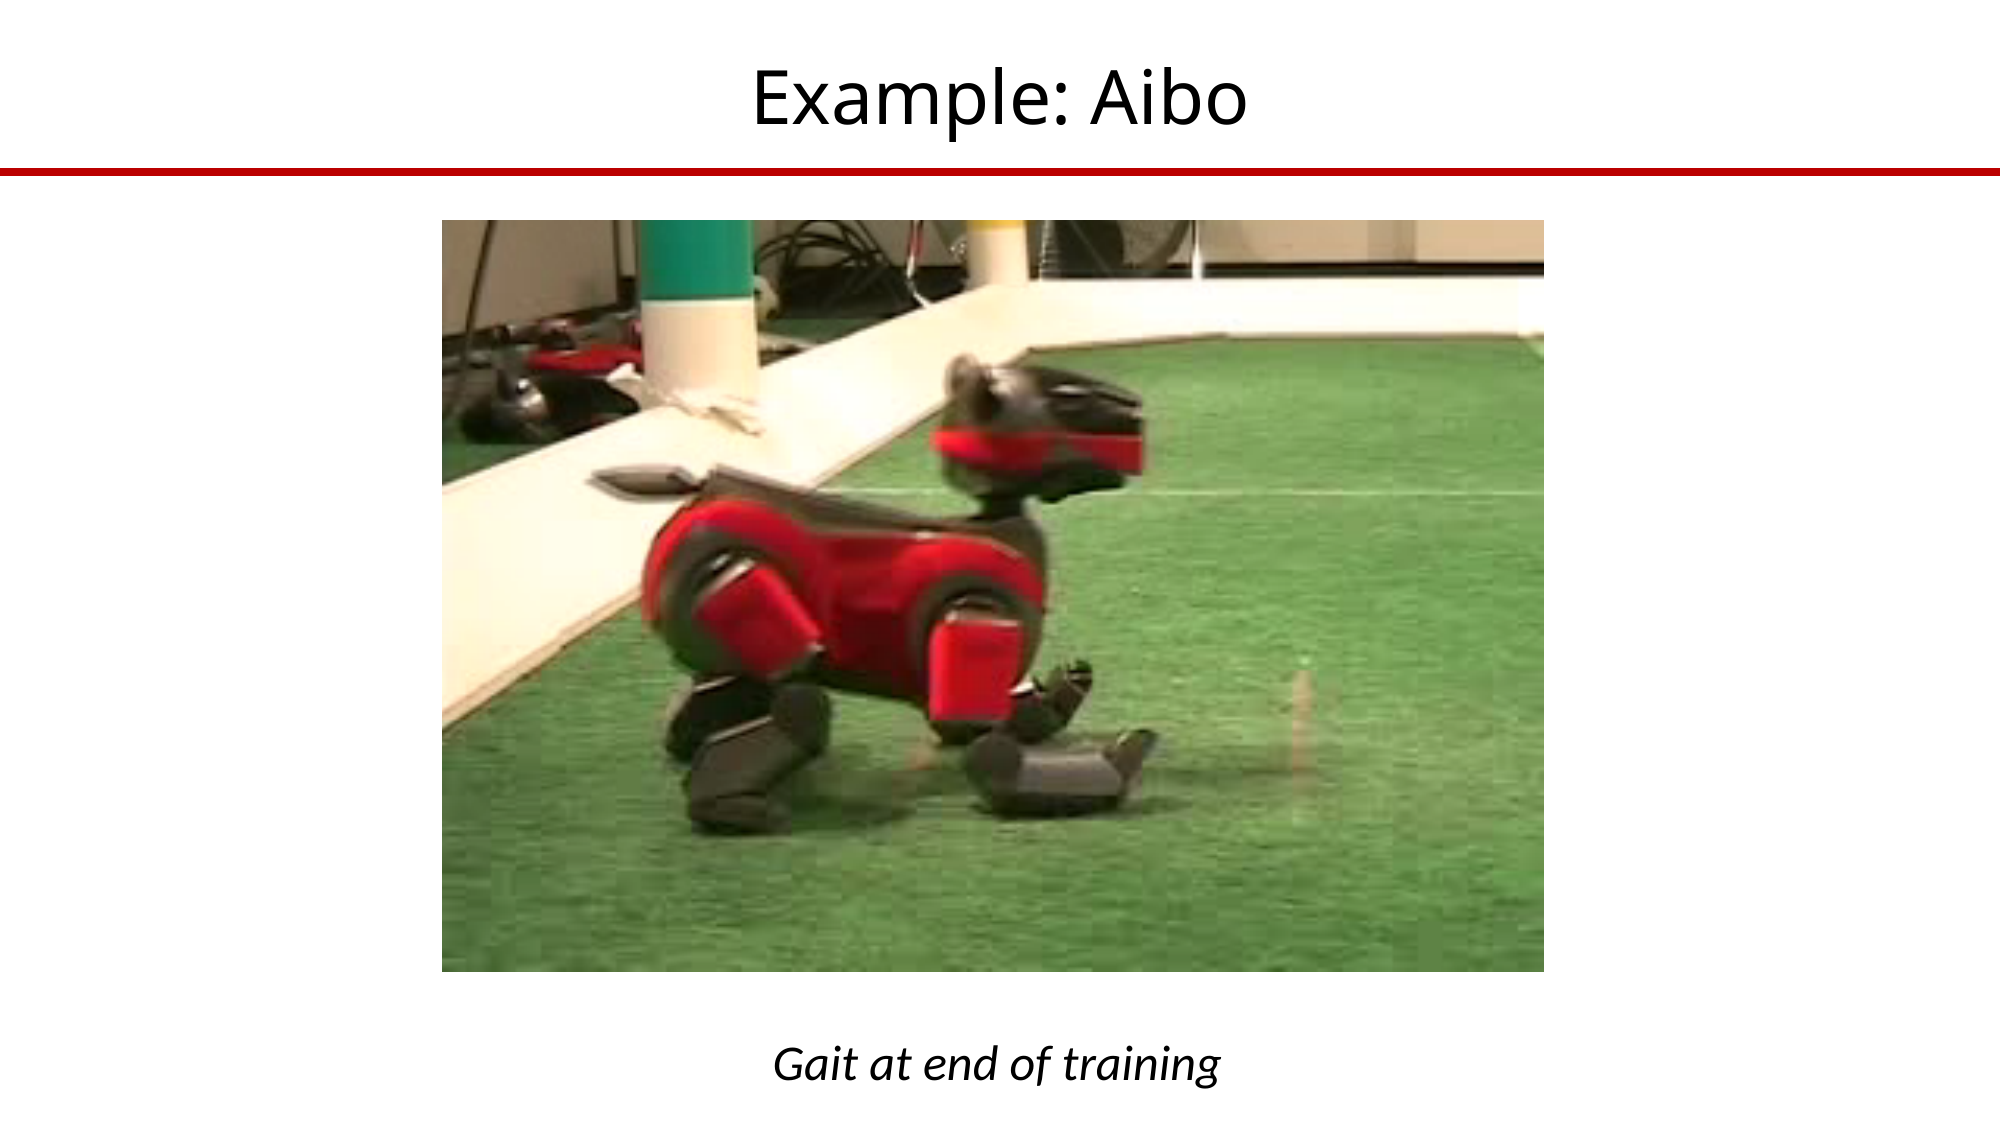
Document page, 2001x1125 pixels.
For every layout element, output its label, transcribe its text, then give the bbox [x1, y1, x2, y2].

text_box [441, 220, 1545, 972]
text_box Gait at end of training [686, 1023, 1308, 1099]
title Example: Aibo [137, 50, 1863, 150]
